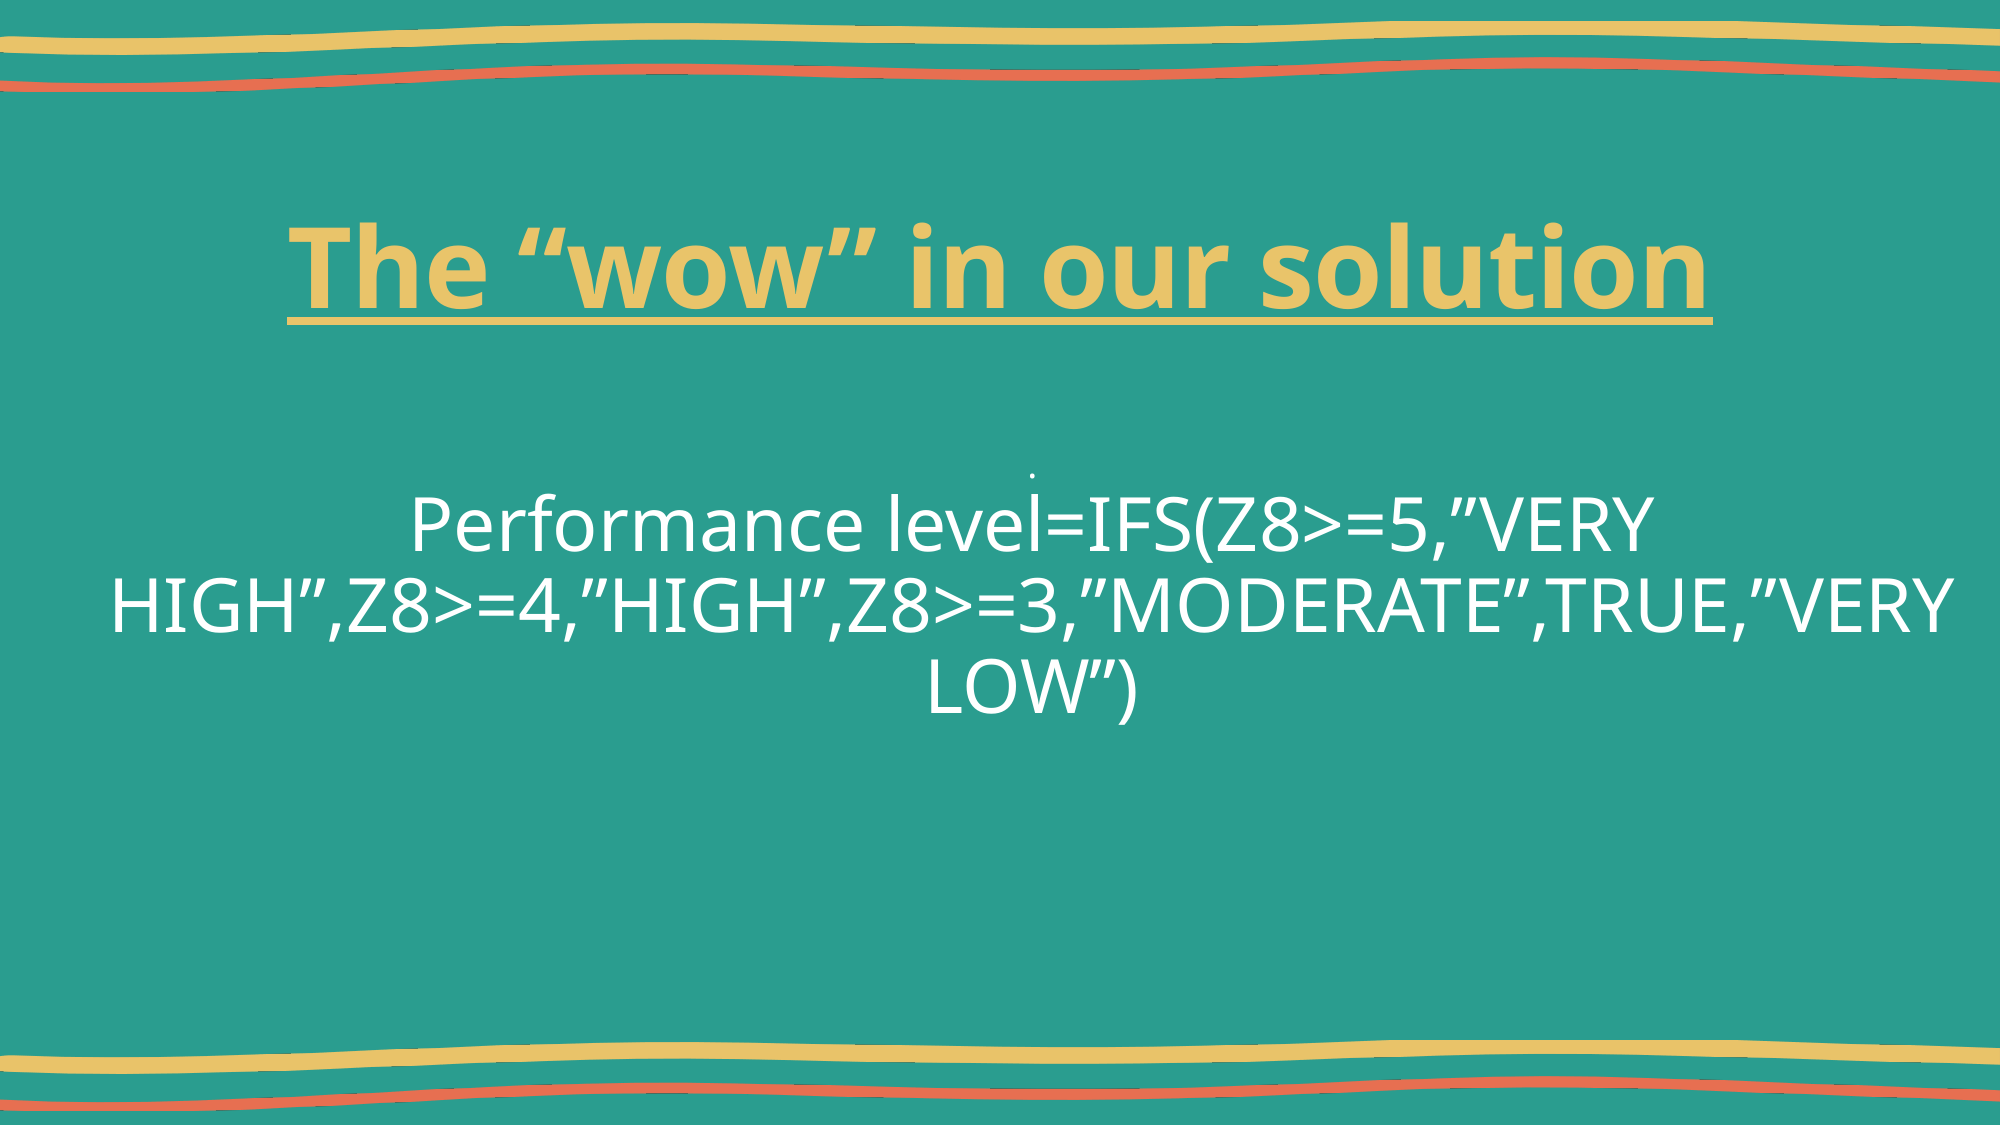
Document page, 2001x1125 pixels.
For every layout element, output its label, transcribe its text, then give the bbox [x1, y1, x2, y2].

list . Performance level=IFS(Z8>=5,”VERY HIGH”,Z8>=4,”HIGH”,Z8>=3,”MODERATE”,TRUE,”VERY LOW”) [108, 446, 1957, 763]
picture [0, 1040, 2000, 1111]
title The “wow” in our solution [250, 194, 1750, 331]
picture [0, 21, 2000, 92]
